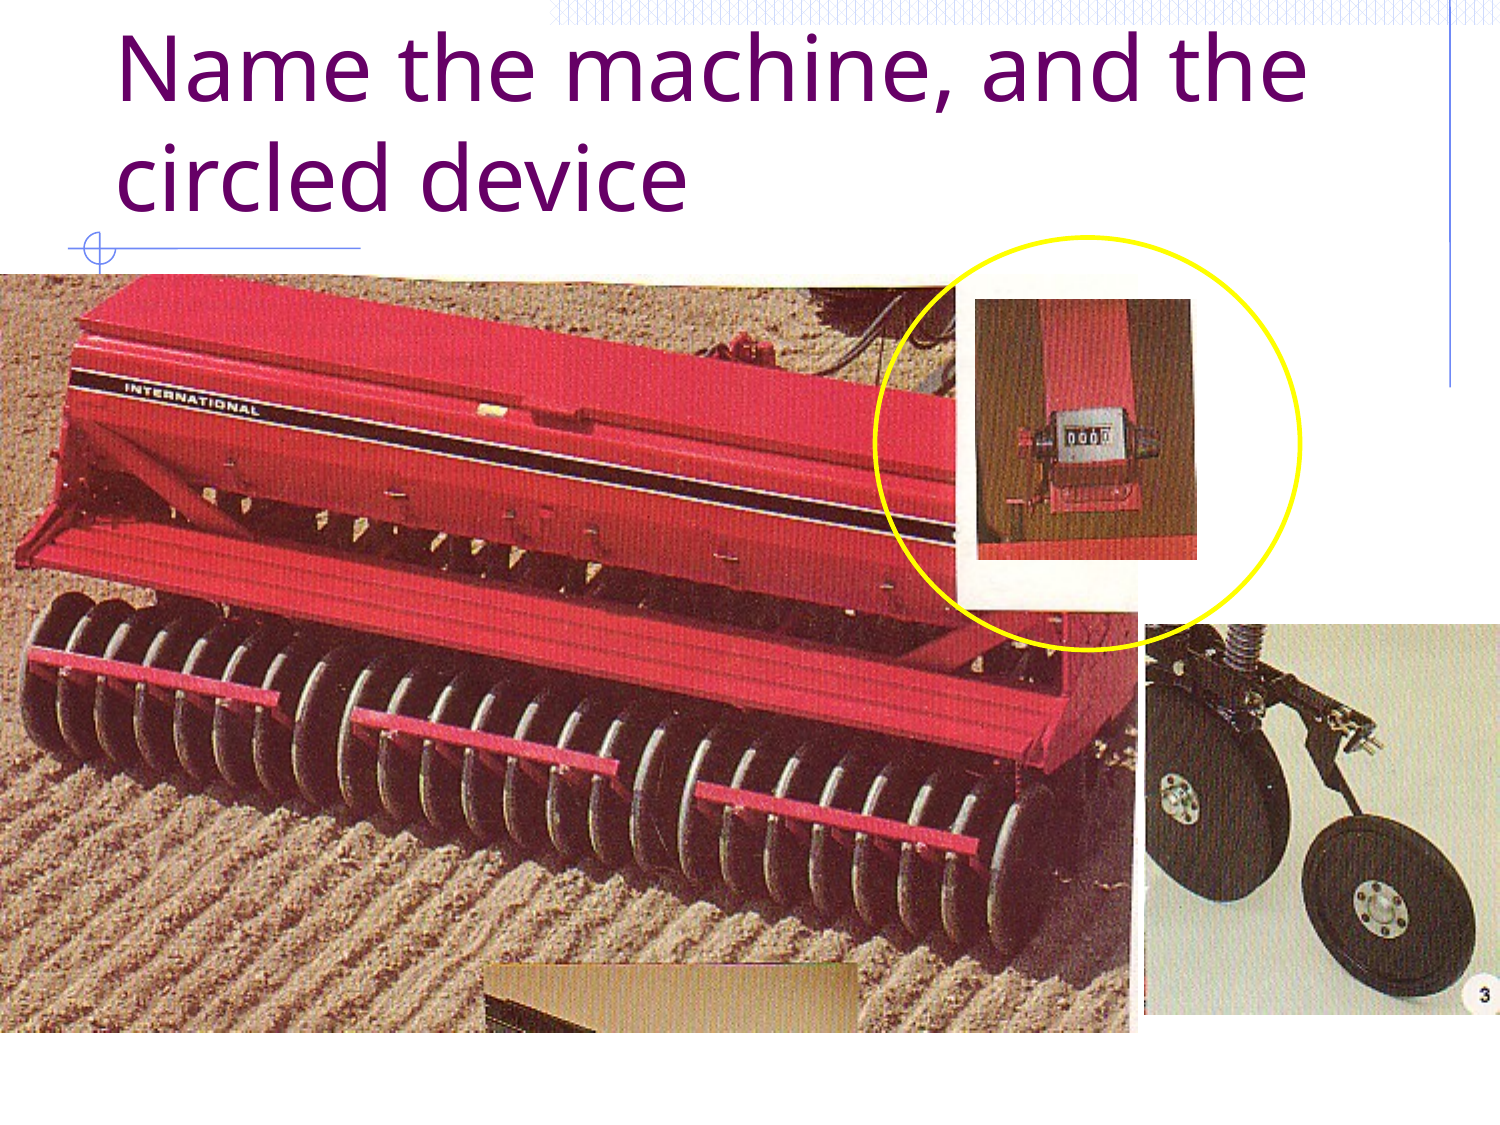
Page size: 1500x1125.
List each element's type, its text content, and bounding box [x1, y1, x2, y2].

picture [1143, 624, 1500, 1016]
picture [0, 274, 1198, 1034]
title Name the machine, and the circled device [99, 50, 1375, 238]
text_box [968, 237, 1301, 623]
